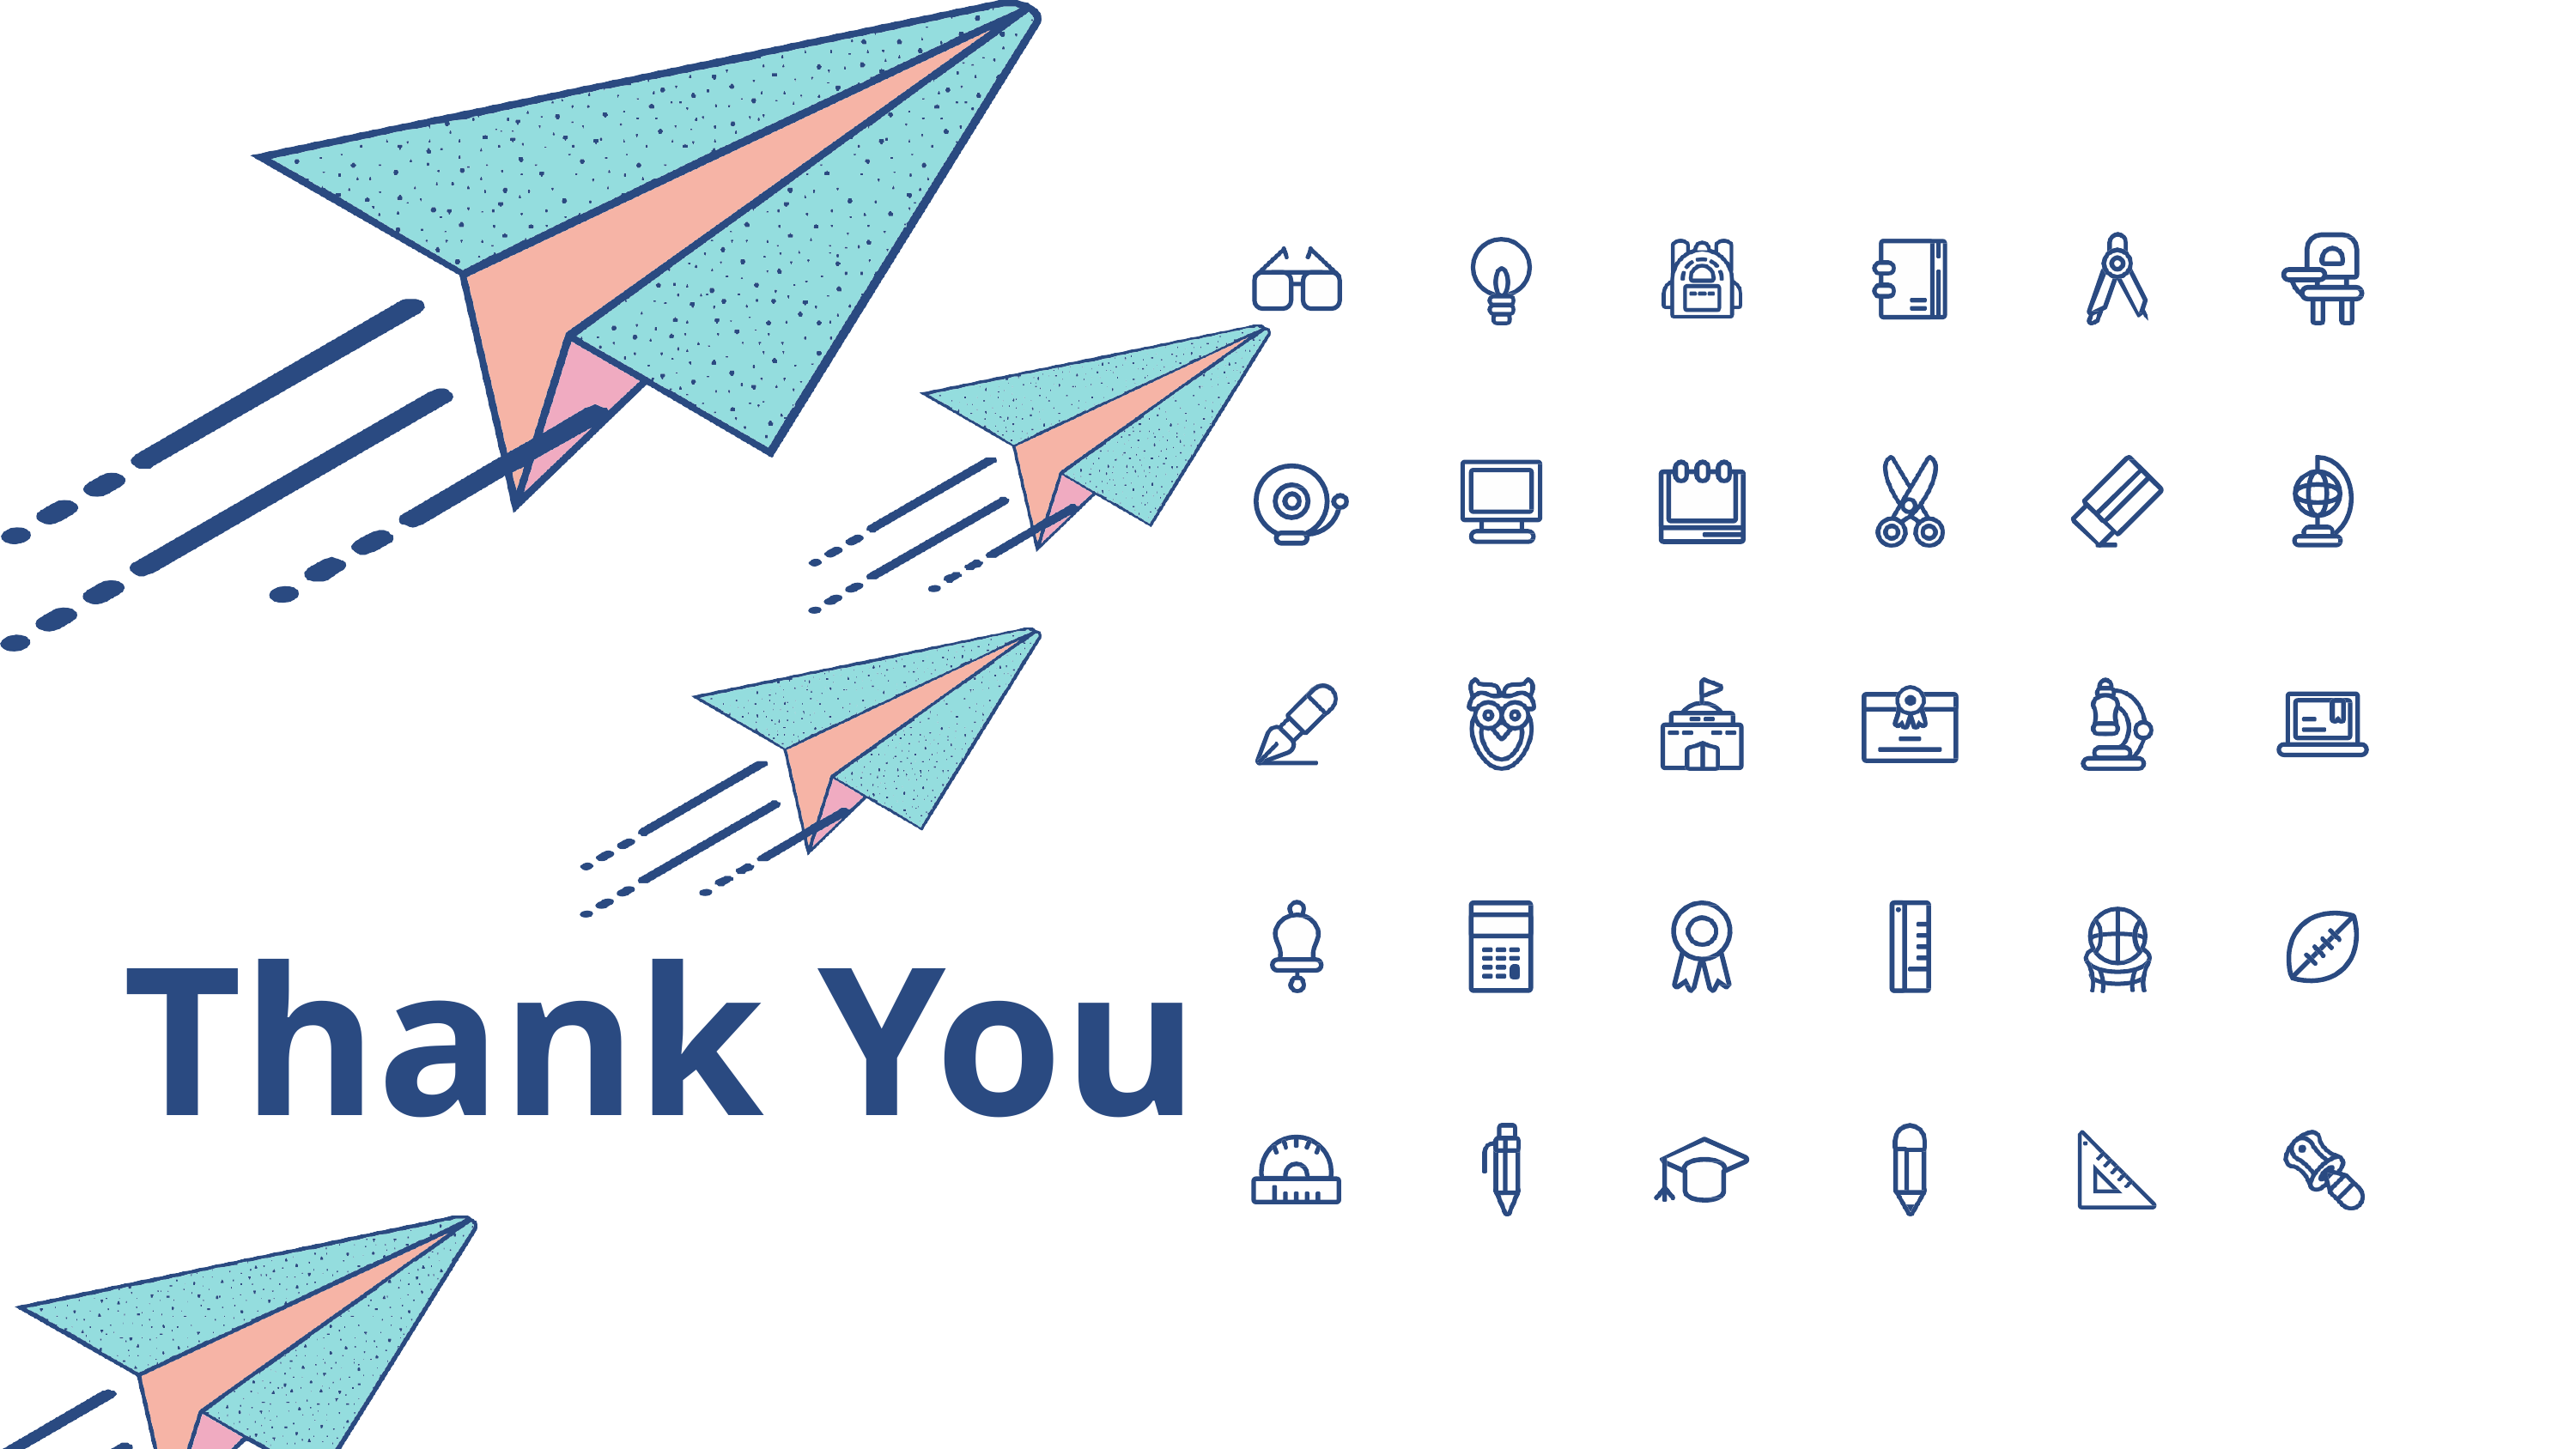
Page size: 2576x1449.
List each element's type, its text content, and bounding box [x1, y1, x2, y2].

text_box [1269, 912, 1324, 993]
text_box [1493, 1136, 1521, 1216]
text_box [1671, 900, 1733, 994]
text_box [1654, 1137, 1750, 1203]
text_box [2070, 454, 2164, 549]
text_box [2101, 247, 2148, 321]
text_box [1255, 682, 1339, 766]
picture [1482, 1123, 1517, 1173]
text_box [0, 0, 1042, 918]
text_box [1251, 246, 1343, 312]
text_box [2077, 1130, 2157, 1210]
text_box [0, 1215, 477, 1449]
picture [2081, 677, 2154, 771]
picture [1467, 677, 1536, 771]
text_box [1893, 1123, 1927, 1216]
picture [2283, 1129, 2365, 1210]
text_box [2083, 906, 2153, 993]
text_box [2286, 910, 2360, 984]
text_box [1658, 459, 1747, 545]
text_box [1660, 677, 1744, 771]
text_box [2276, 691, 2370, 758]
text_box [1470, 236, 1533, 325]
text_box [2281, 232, 2365, 325]
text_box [1889, 900, 1932, 994]
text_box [2087, 264, 2099, 325]
picture [2107, 232, 2128, 247]
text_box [1460, 459, 1543, 545]
picture [1662, 239, 1742, 319]
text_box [1468, 900, 1534, 994]
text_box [1872, 239, 1947, 320]
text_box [2292, 454, 2354, 549]
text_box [1251, 1134, 1342, 1205]
picture [1875, 454, 1945, 549]
text_box Thank You [121, 922, 1200, 1155]
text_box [1861, 685, 1959, 764]
picture [1287, 900, 1306, 912]
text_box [807, 324, 1271, 614]
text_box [1275, 463, 1349, 546]
